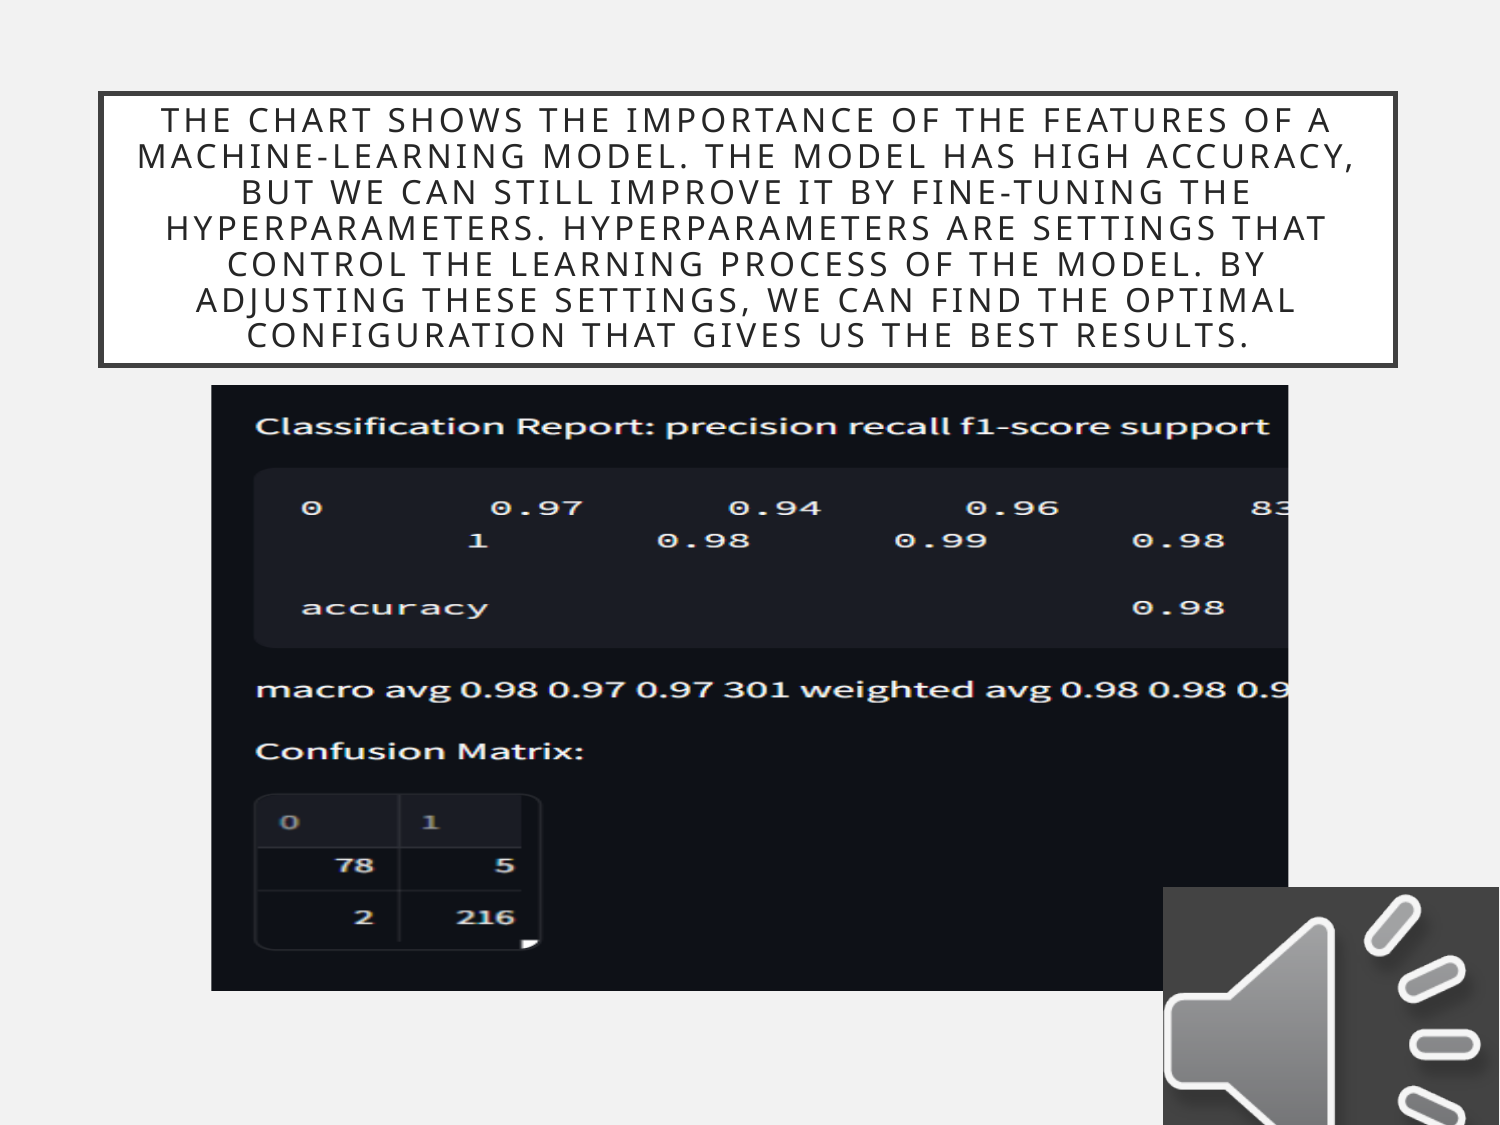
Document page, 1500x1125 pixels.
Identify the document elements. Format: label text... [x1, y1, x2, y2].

title The chart shows the importance of the features of a machine-learning model. The model has high accuracy, but we can still improve it by fine-tuning the hyperparameters. Hyperparameters are settings that control the learning process of the model. By adjusting these settings, we can find the optimal configuration that gives us the best results. [98, 91, 1398, 368]
picture [211, 385, 1500, 1125]
